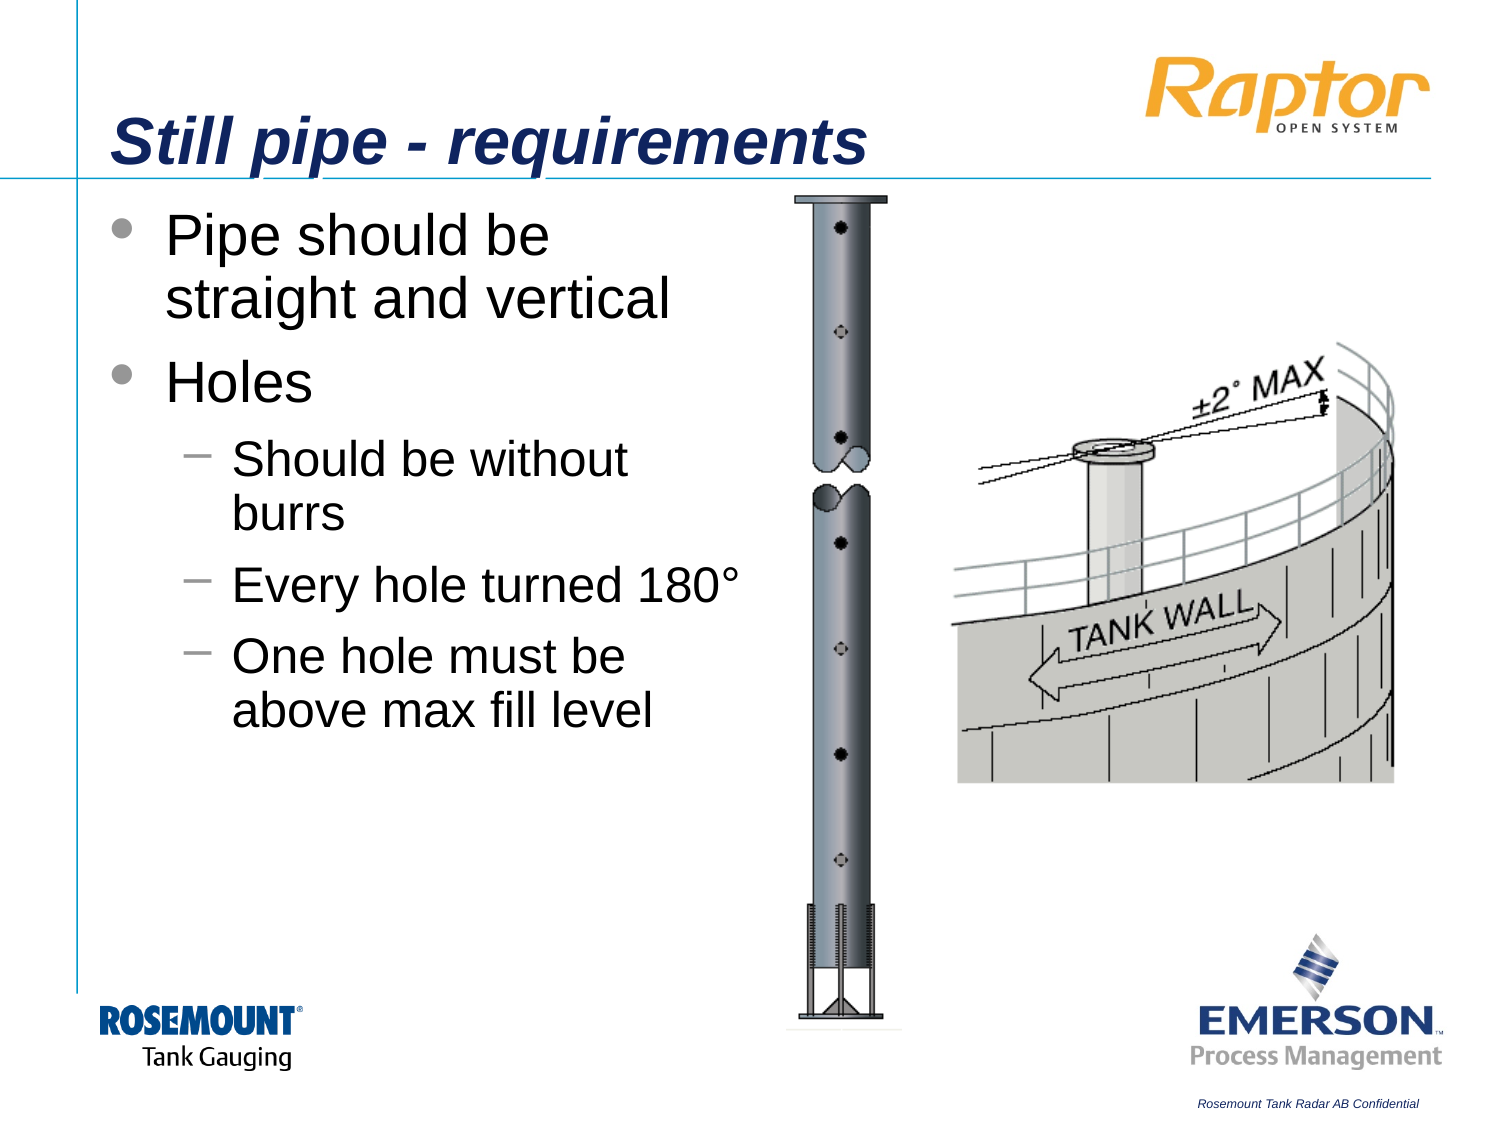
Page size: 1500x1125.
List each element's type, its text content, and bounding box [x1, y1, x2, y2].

picture [1139, 54, 1436, 135]
picture [100, 1005, 303, 1071]
title Still pipe - requirements [95, 66, 1342, 186]
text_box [937, 327, 1418, 810]
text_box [785, 187, 902, 1032]
picture [1173, 905, 1461, 1098]
list Pipe should be straight and vertical Holes Should be without burrs Every hole turned 180° One hole must be above max fill level [93, 197, 766, 944]
